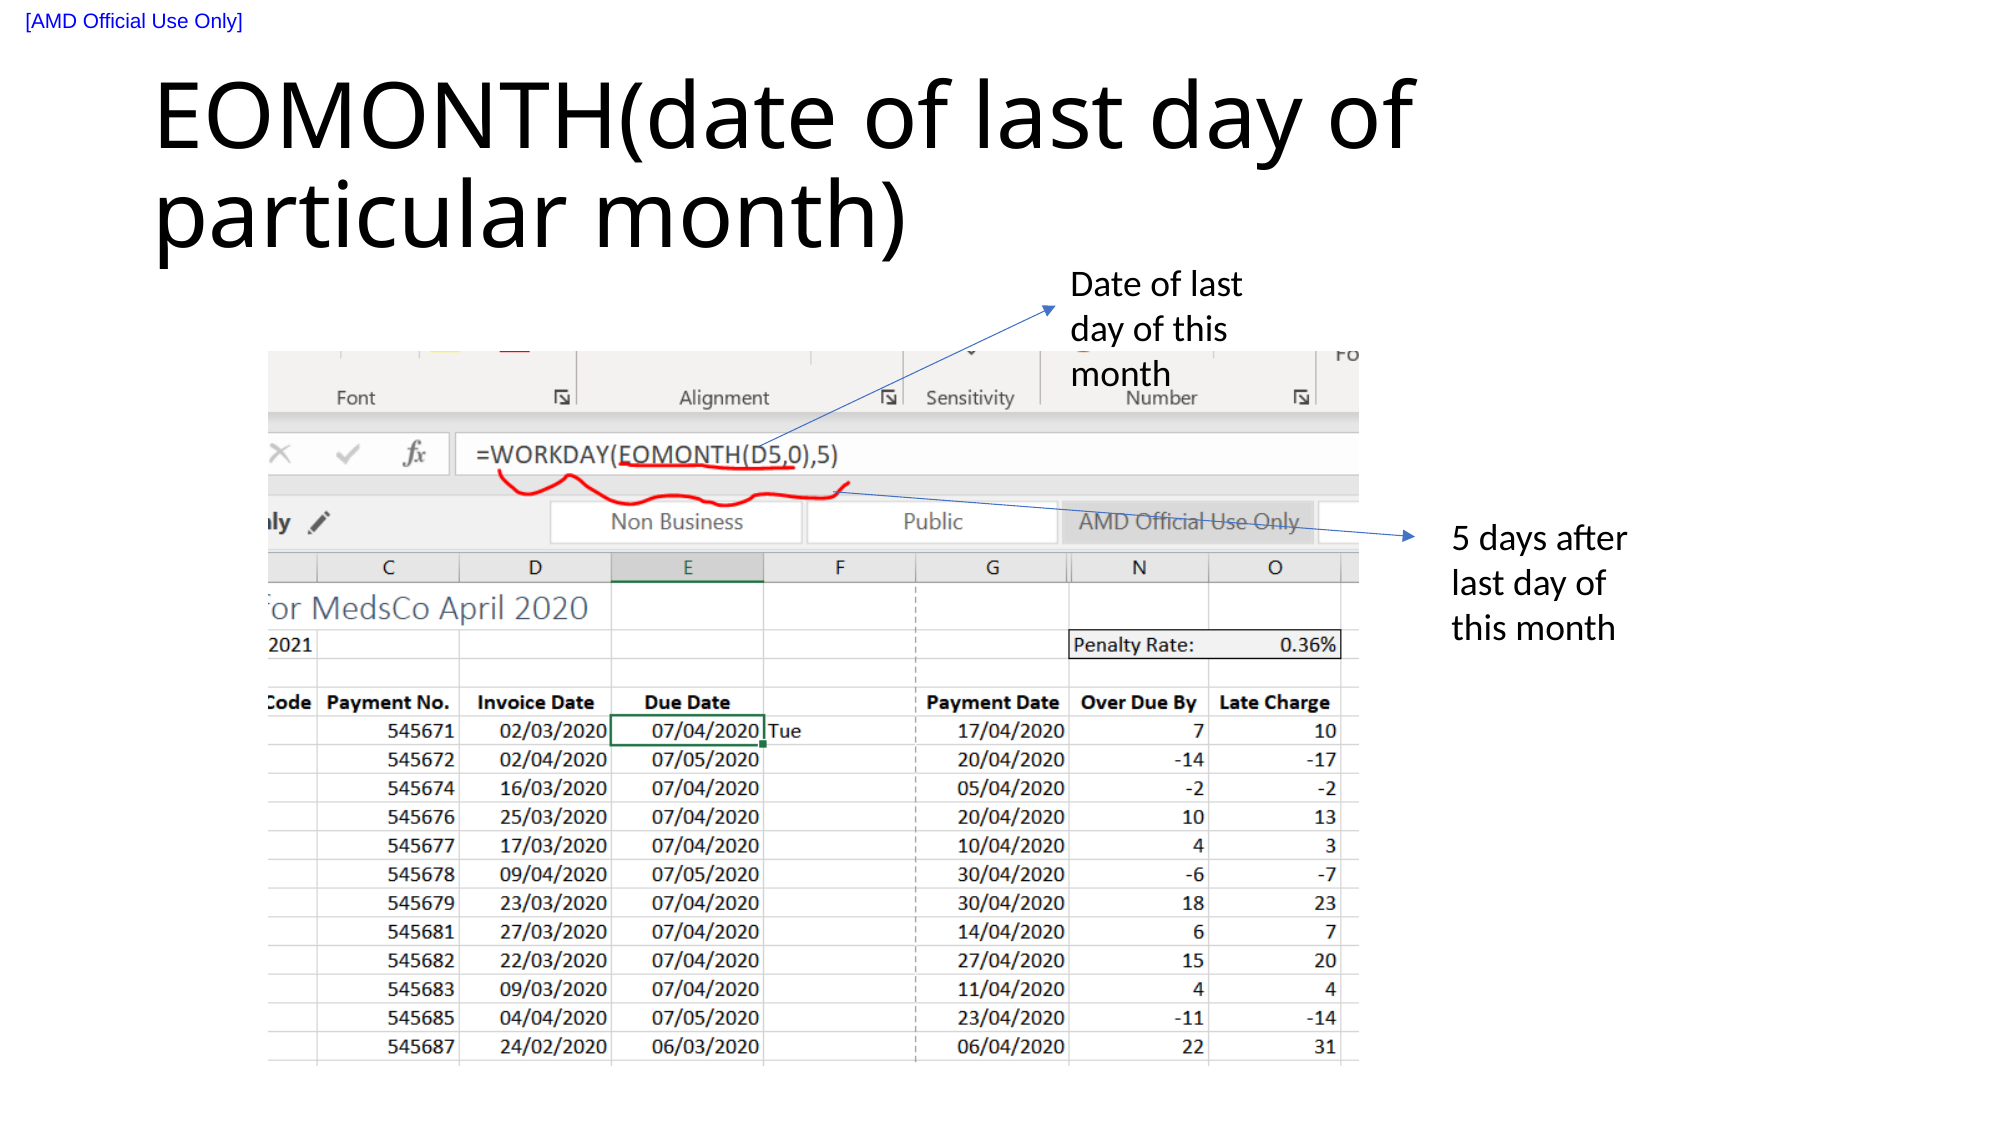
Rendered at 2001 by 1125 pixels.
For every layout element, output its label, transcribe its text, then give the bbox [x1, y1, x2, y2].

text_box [759, 305, 1056, 447]
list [268, 351, 1359, 1066]
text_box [833, 491, 1415, 537]
text_box 5 days after last day of this month [1436, 505, 1669, 656]
text_box Date of last day of this month [1055, 251, 1264, 351]
title EOMONTH(date of last day of particular month) [137, 59, 1863, 278]
